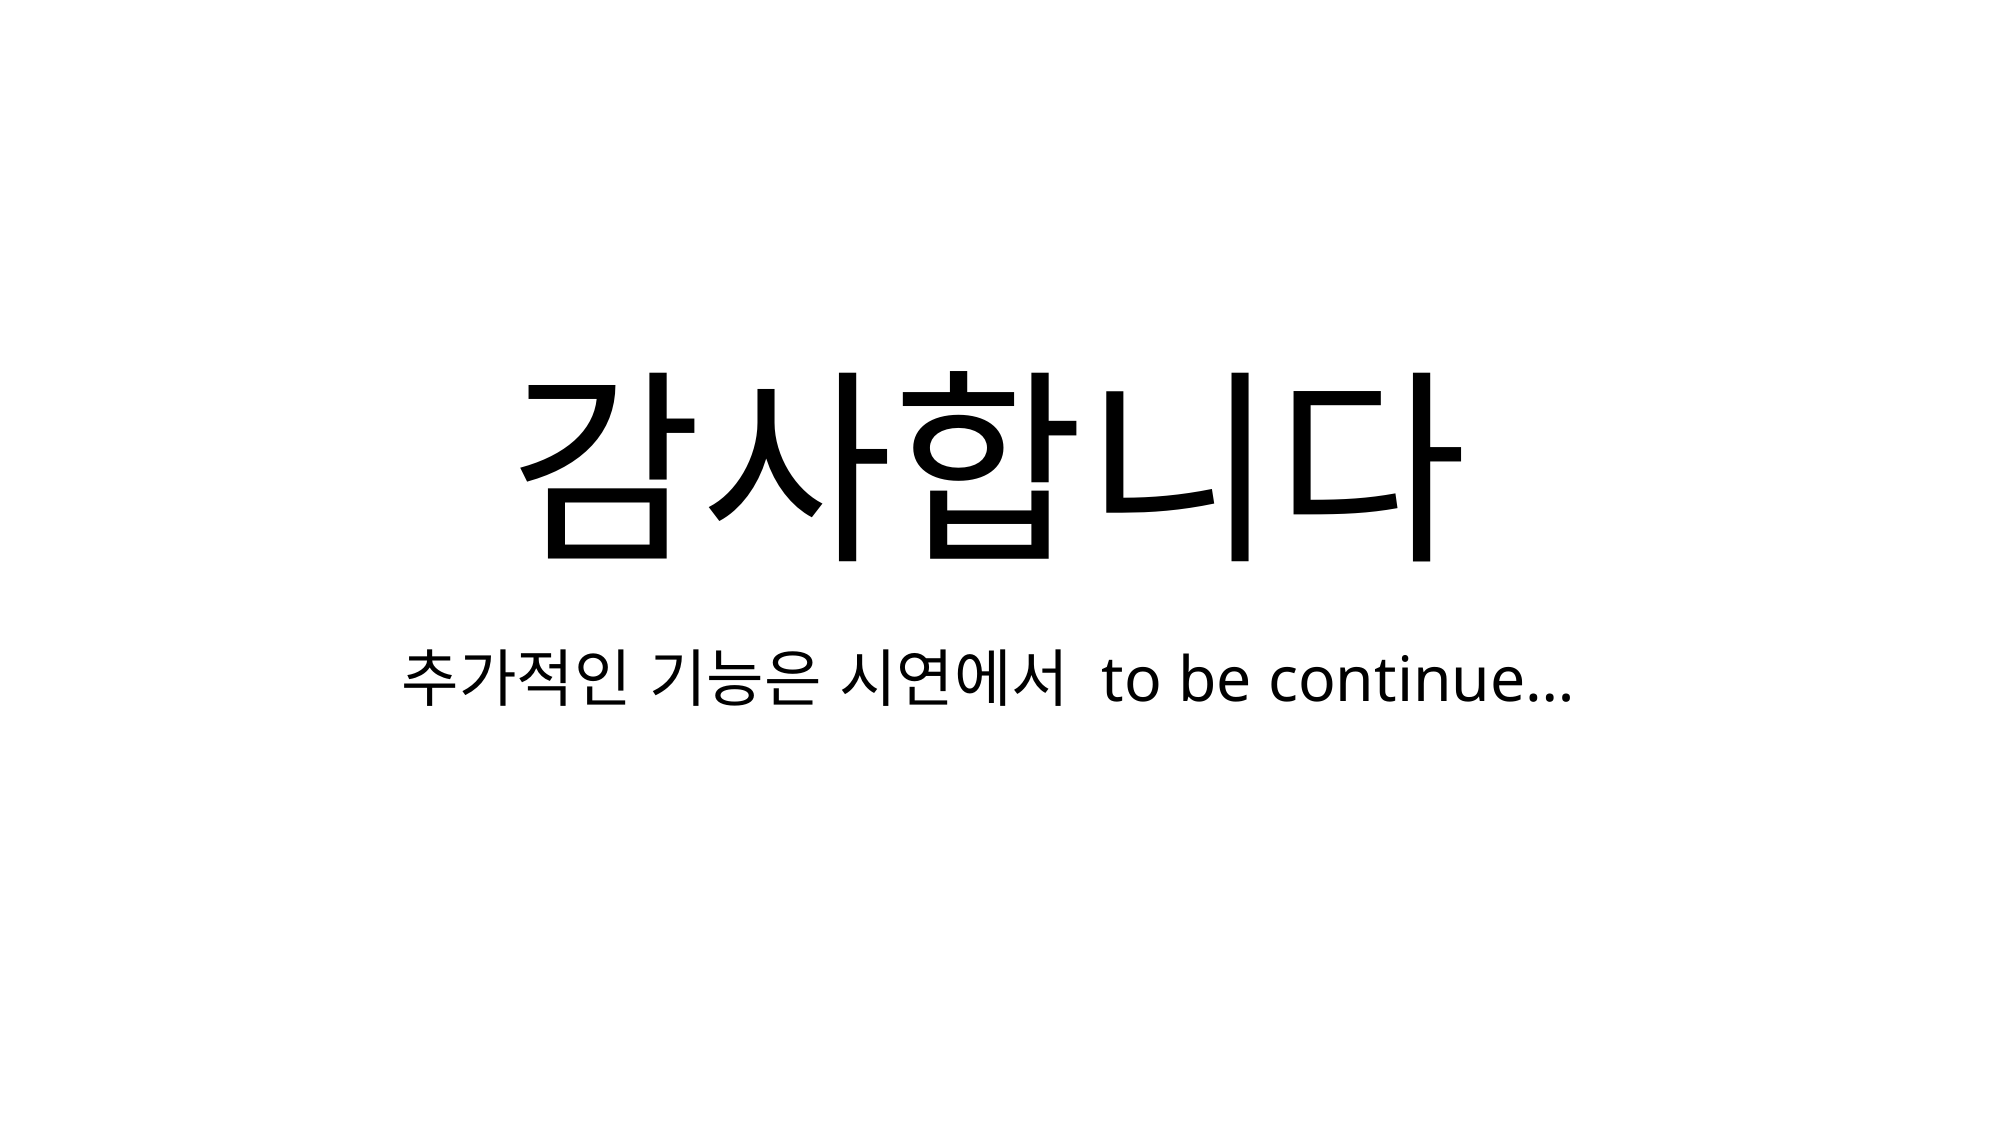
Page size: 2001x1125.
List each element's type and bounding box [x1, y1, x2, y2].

text_box [351, 329, 1627, 723]
